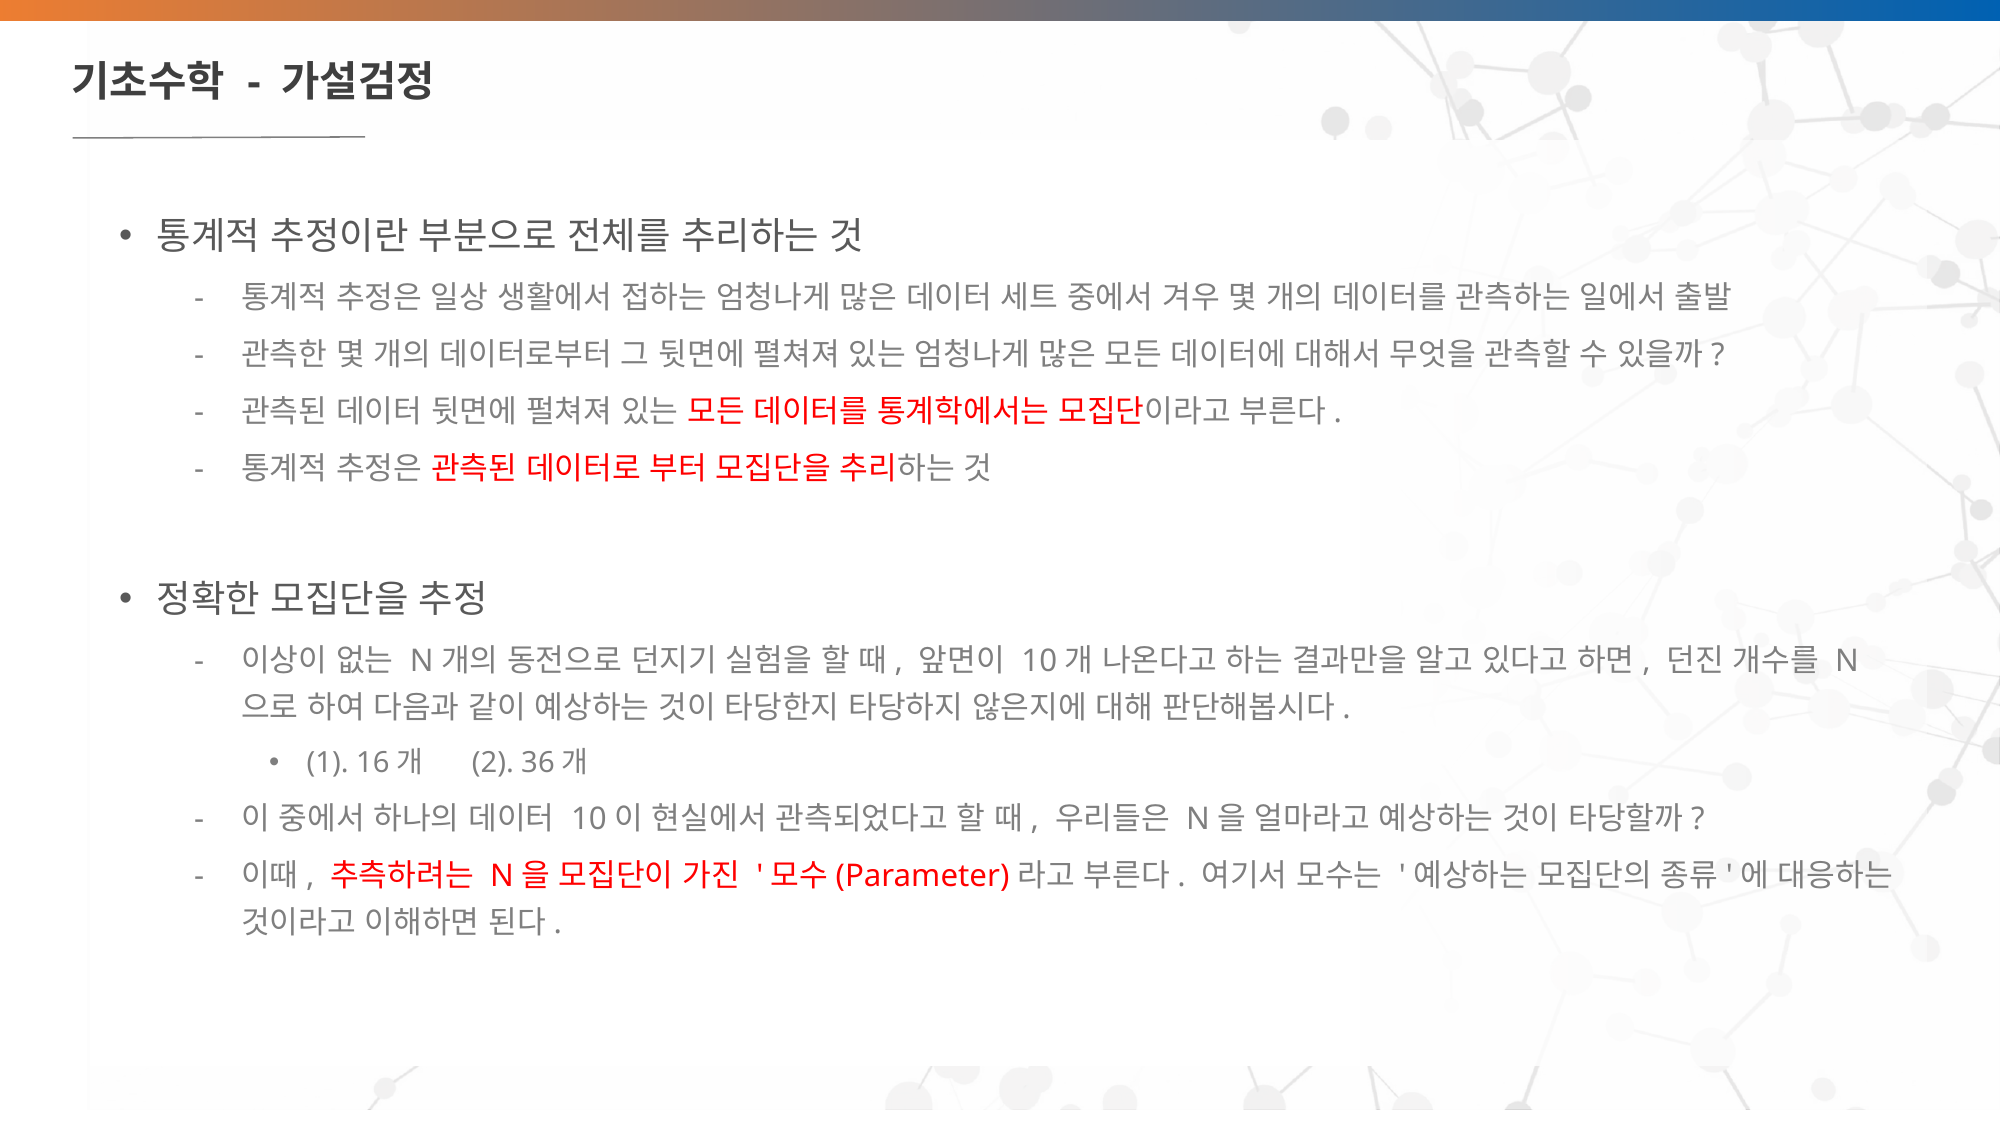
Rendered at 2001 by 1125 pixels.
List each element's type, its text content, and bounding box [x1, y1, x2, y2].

title 기초수학 - 가설검정 [56, 49, 1162, 117]
list 통계적 추정이란 부분으로 전체를 추리하는 것 통계적 추정은 일상 생활에서 접하는 엄청나게 많은 데이터 세트 중에서 겨우 몇 개의 데이터를 관측하는 일에서 출발 관측한 몇 개의 데이터로부터 그 뒷면에 펼쳐져 있는 엄청나게 많은 모든 데이터에 대해서 무엇을 관측할 수 있을까? 관측된 데이터 뒷면에 펄쳐져 있는 모든 데이터를 통계학에서는 모집단이라고 부른다. 통계적 추정은 관측된 데이터로 부터 모집단을 추리하는 것 정확한 모집단을 추정 이상이 없는 N개의 동전으로 던지기 실험을 할 때, 앞면이 10개 나온다고 하는 결과만을 알고 있다고 하면, 던진 개수를 N으로 하여 다음과 같이 예상하는 것이 타당한지 타당하지 않은지에 대해 판단해봅시다. (1). 16개 (2). 36개 이 중에서 하나의 데이터 10이 현실에서 관측되었다고 할 때, 우리들은 N을 얼마라고 예상하는 것이 타당할까? 이때, 추측하려는 N을 모집단이 가진 '모수(Parameter)라고 부른다. 여기서 모수는 '예상하는 모집단의 종류'에 대응하는 것이라고 이해하면 된다. [104, 193, 1911, 1035]
